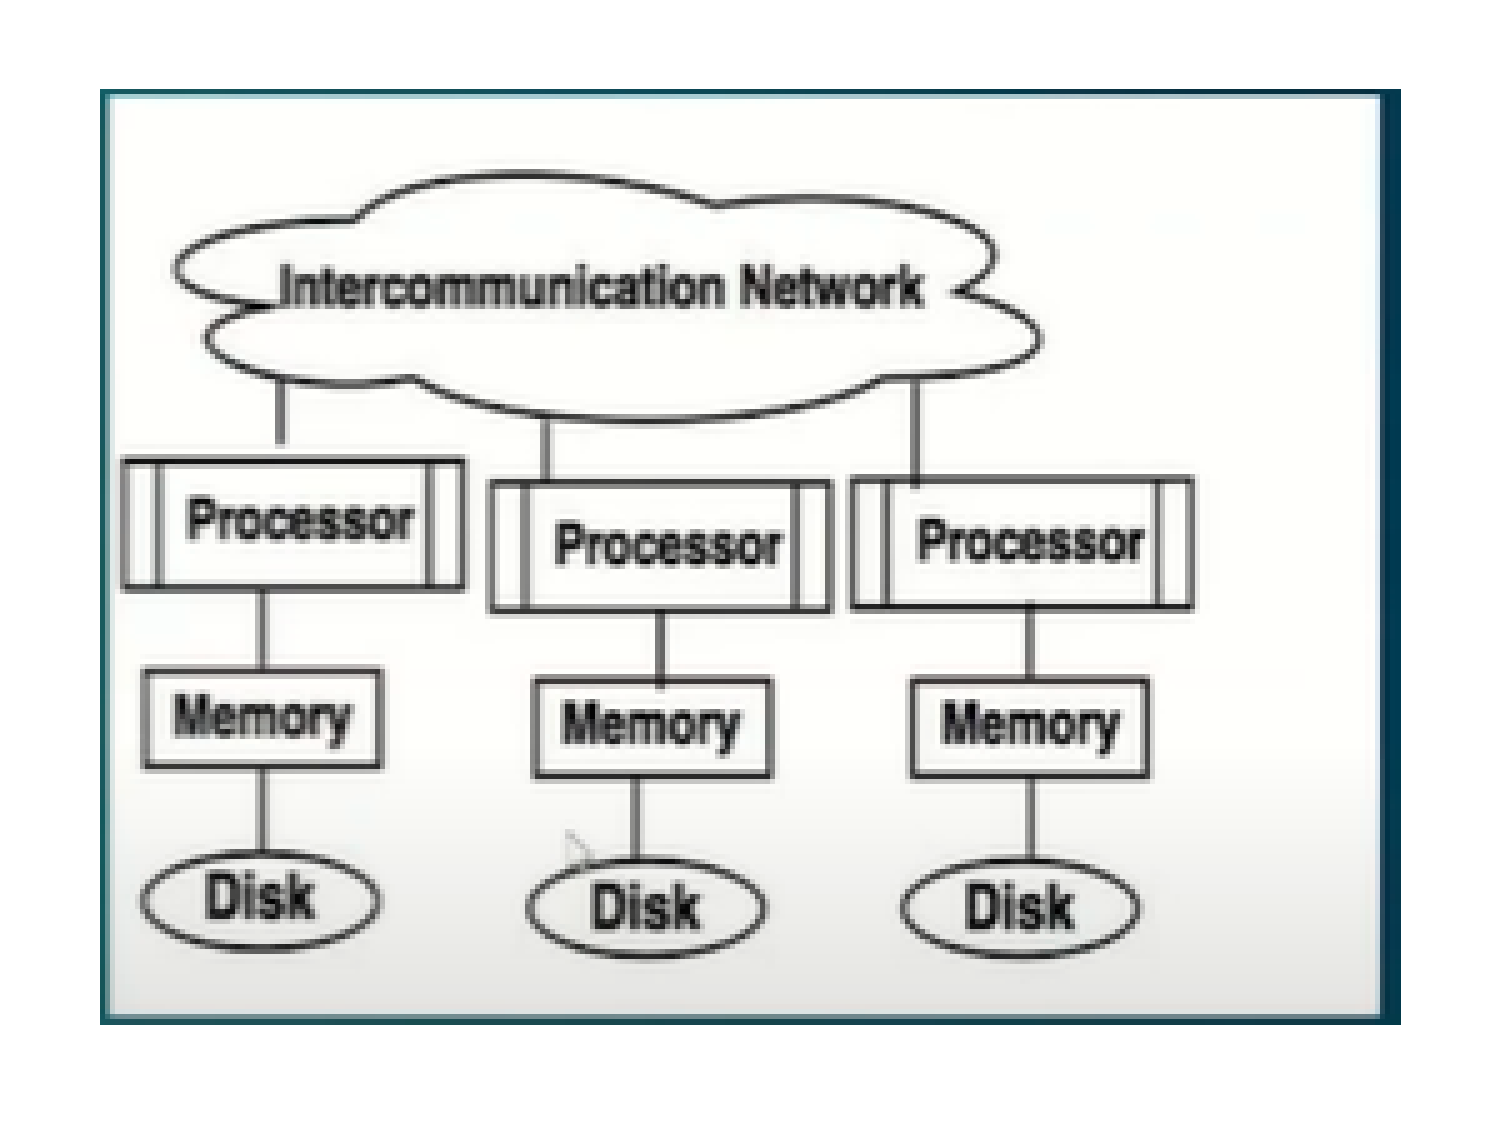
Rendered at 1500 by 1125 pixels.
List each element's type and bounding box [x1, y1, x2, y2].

list [100, 89, 1401, 1026]
